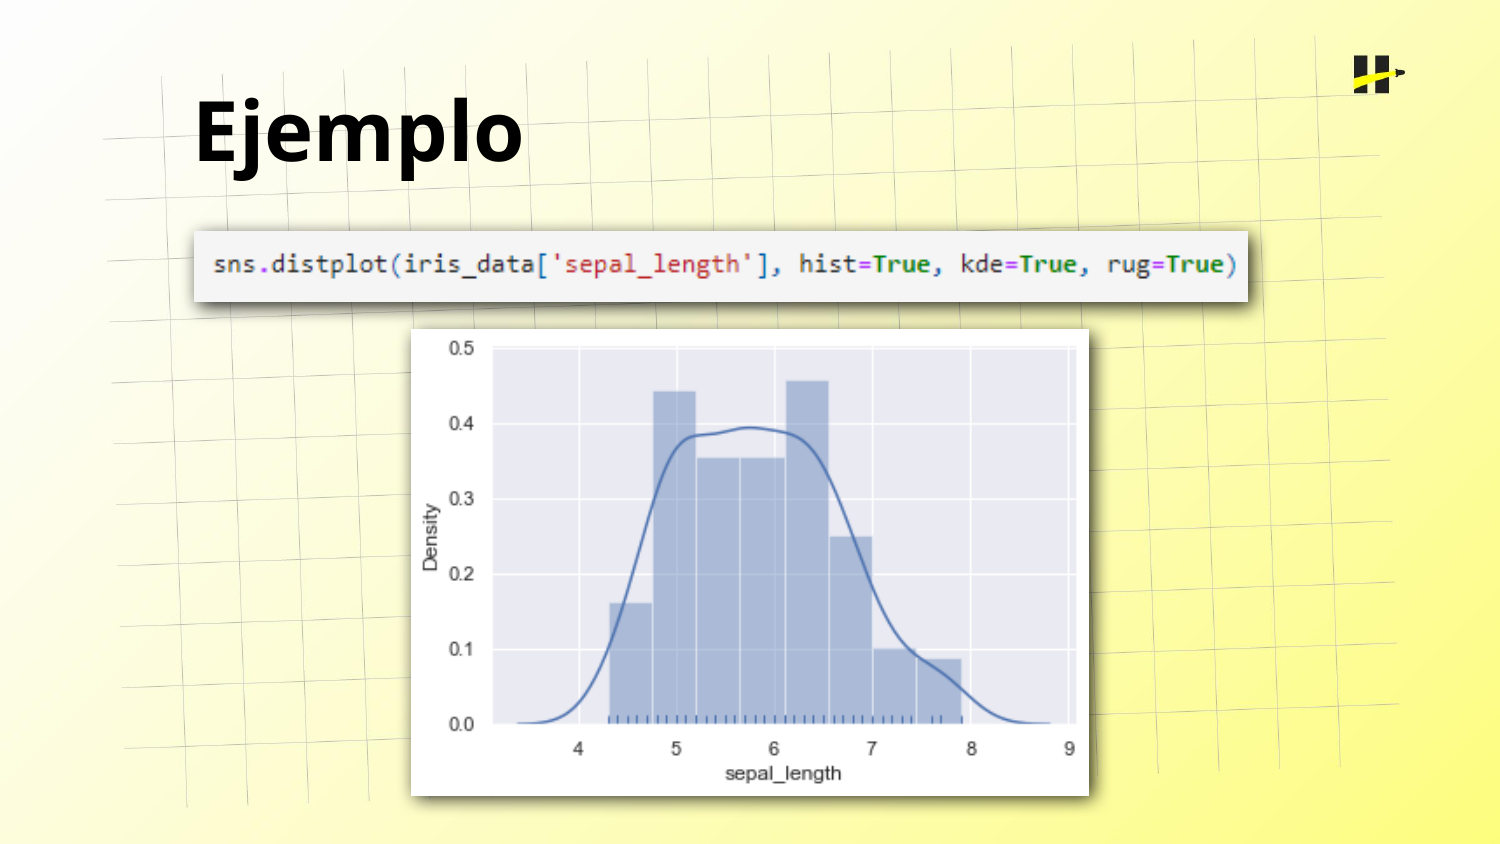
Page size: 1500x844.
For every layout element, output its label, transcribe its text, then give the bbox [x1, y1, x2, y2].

picture [0, 0, 1500, 844]
text_box Ejemplo [177, 74, 1265, 195]
